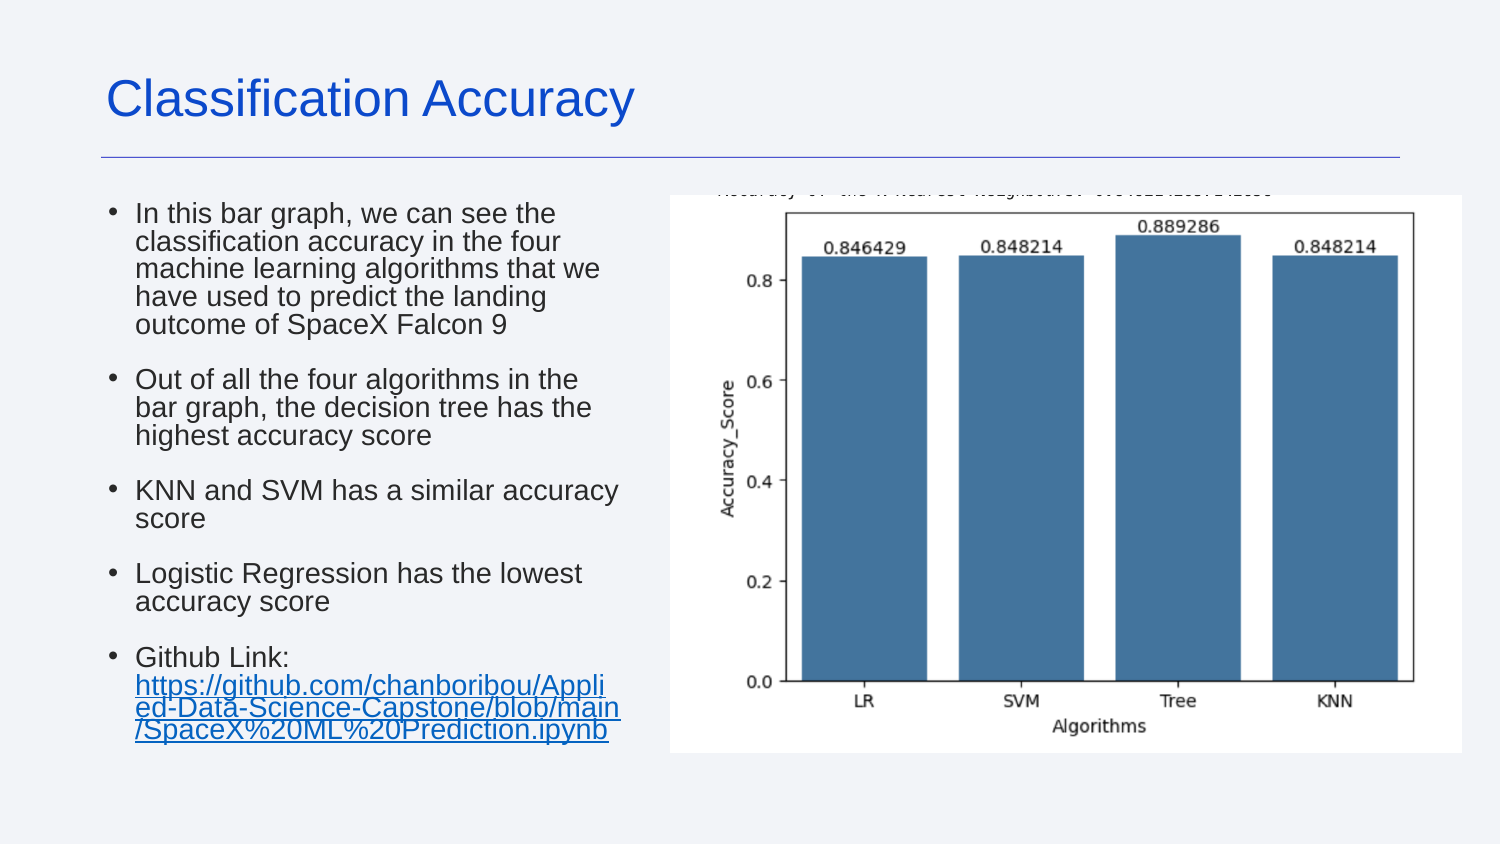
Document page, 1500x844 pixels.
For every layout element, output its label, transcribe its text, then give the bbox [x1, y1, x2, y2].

list In this bar graph, we can see the classification accuracy in the four machine learning algorithms that we have used to predict the landing outcome of SpaceX Falcon 9 Out of all the four algorithms in the bar graph, the decision tree has the highest accuracy score KNN and SVM has a similar accuracy score Logistic Regression has the lowest accuracy score Github Link: https://github.com/chanboribou/Applied-Data-Science-Capstone/blob/main/SpaceX%20ML%20Prediction.ipynb [94, 195, 634, 665]
text_box Classification Accuracy [94, 66, 1389, 134]
picture [0, 0, 1500, 844]
